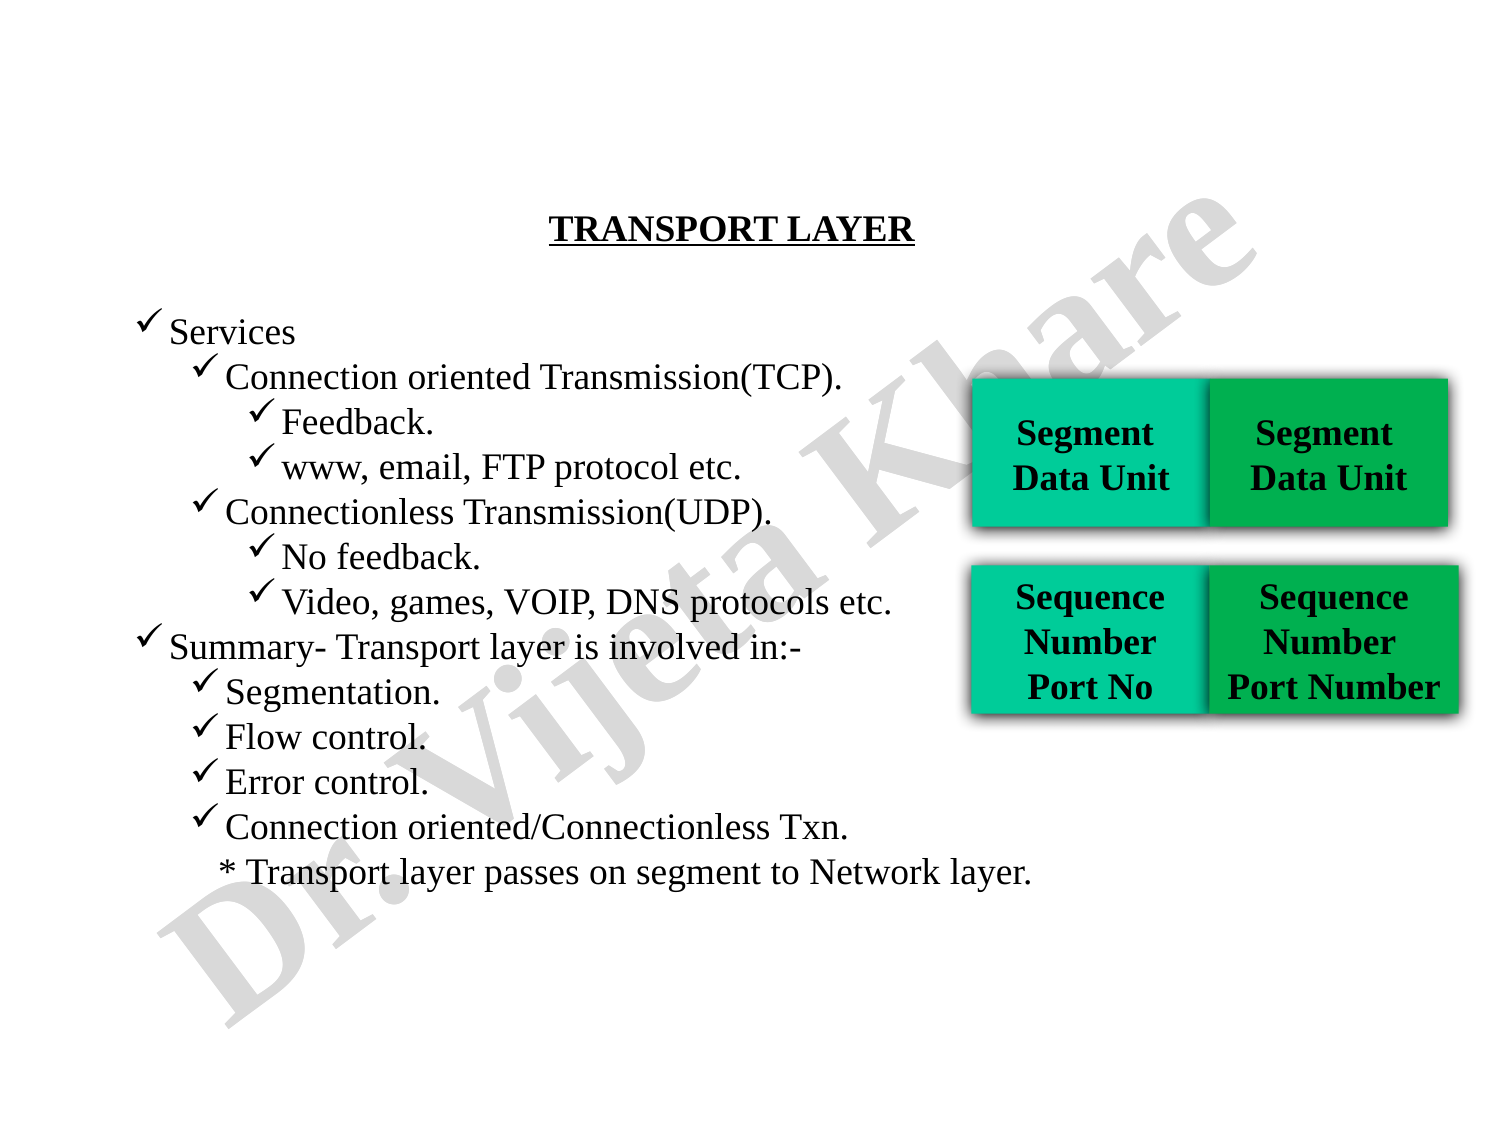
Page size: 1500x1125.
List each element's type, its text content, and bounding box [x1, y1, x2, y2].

text_box Services Connection oriented Transmission(TCP). Feedback. www, email, FTP protocol etc. Connectionless Transmission(UDP). No feedback. Video, games, VOIP, DNS protocols etc. Summary- Transport layer is involved in:- Segmentation. Flow control. Error control. Connection oriented/Connectionless Txn. * Transport layer passes on segment to Network layer. [118, 299, 1448, 899]
text_box TRANSPORT LAYER [533, 196, 930, 257]
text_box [971, 565, 1459, 714]
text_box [972, 378, 1449, 527]
